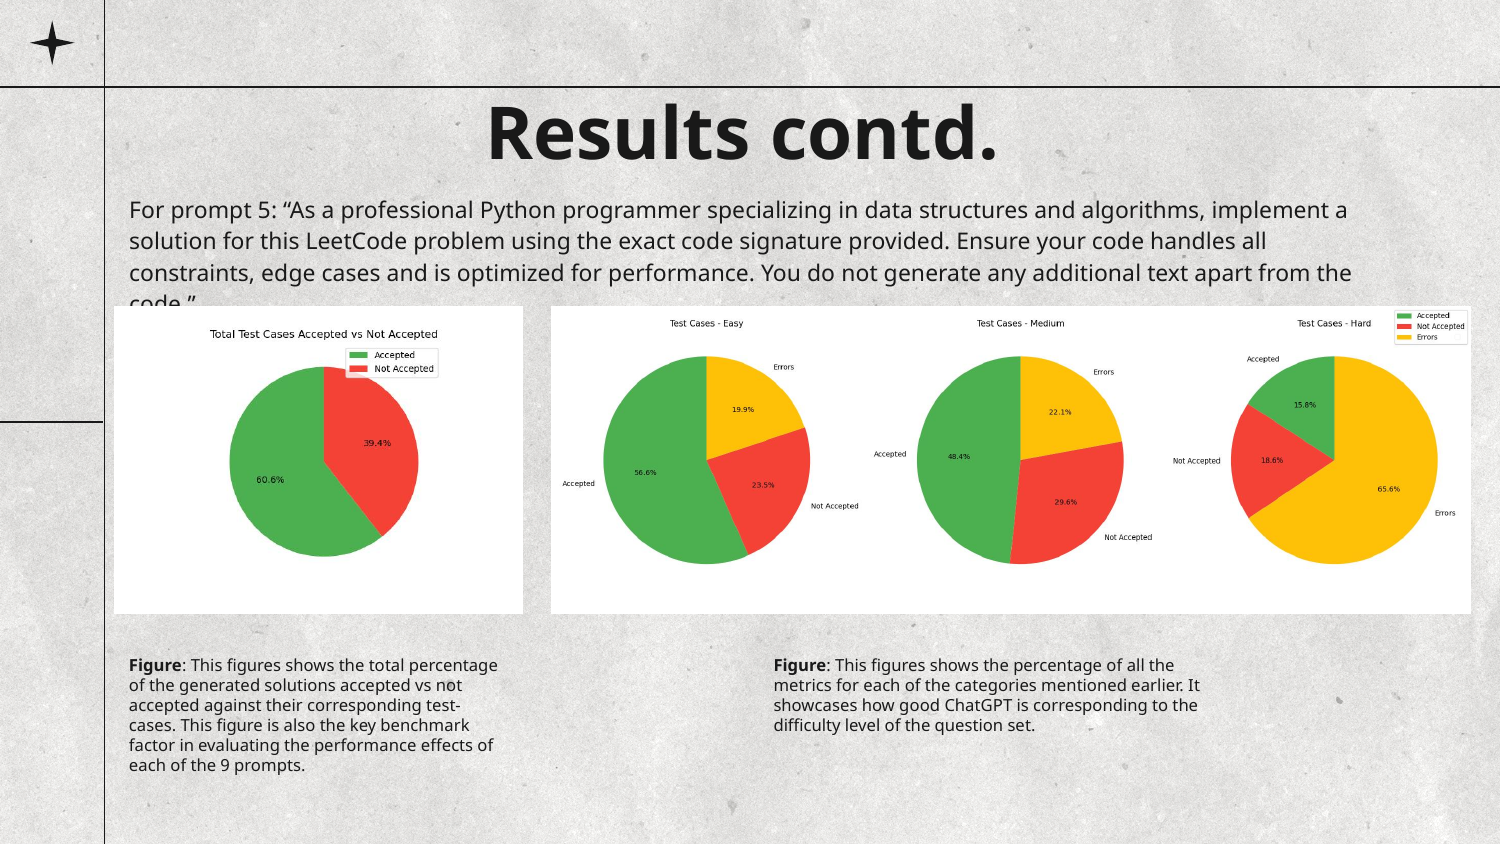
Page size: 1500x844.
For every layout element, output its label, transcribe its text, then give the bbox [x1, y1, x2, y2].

text_box Figure: This figures shows the total percentage of the generated solutions accepted vs not accepted against their corresponding test-cases. This figure is also the key benchmark factor in evaluating the performance effects of each of the 9 prompts. [114, 639, 523, 843]
picture [0, 0, 104, 86]
picture [0, 88, 104, 844]
picture [105, 88, 1500, 844]
text_box Figure: This figures shows the percentage of all the metrics for each of the categories mentioned earlier. It showcases how good ChatGPT is corresponding to the difficulty level of the question set. [758, 639, 1223, 803]
picture [105, 0, 1500, 86]
title Results contd. [118, 86, 1382, 176]
list For prompt 5: “As a professional Python programmer specializing in data structures and algorithms, implement a solution for this LeetCode problem using the exact code signature provided. Ensure your code handles all constraints, edge cases and is optimized for performance. You do not generate any additional text apart from the code.” [114, 176, 1386, 242]
